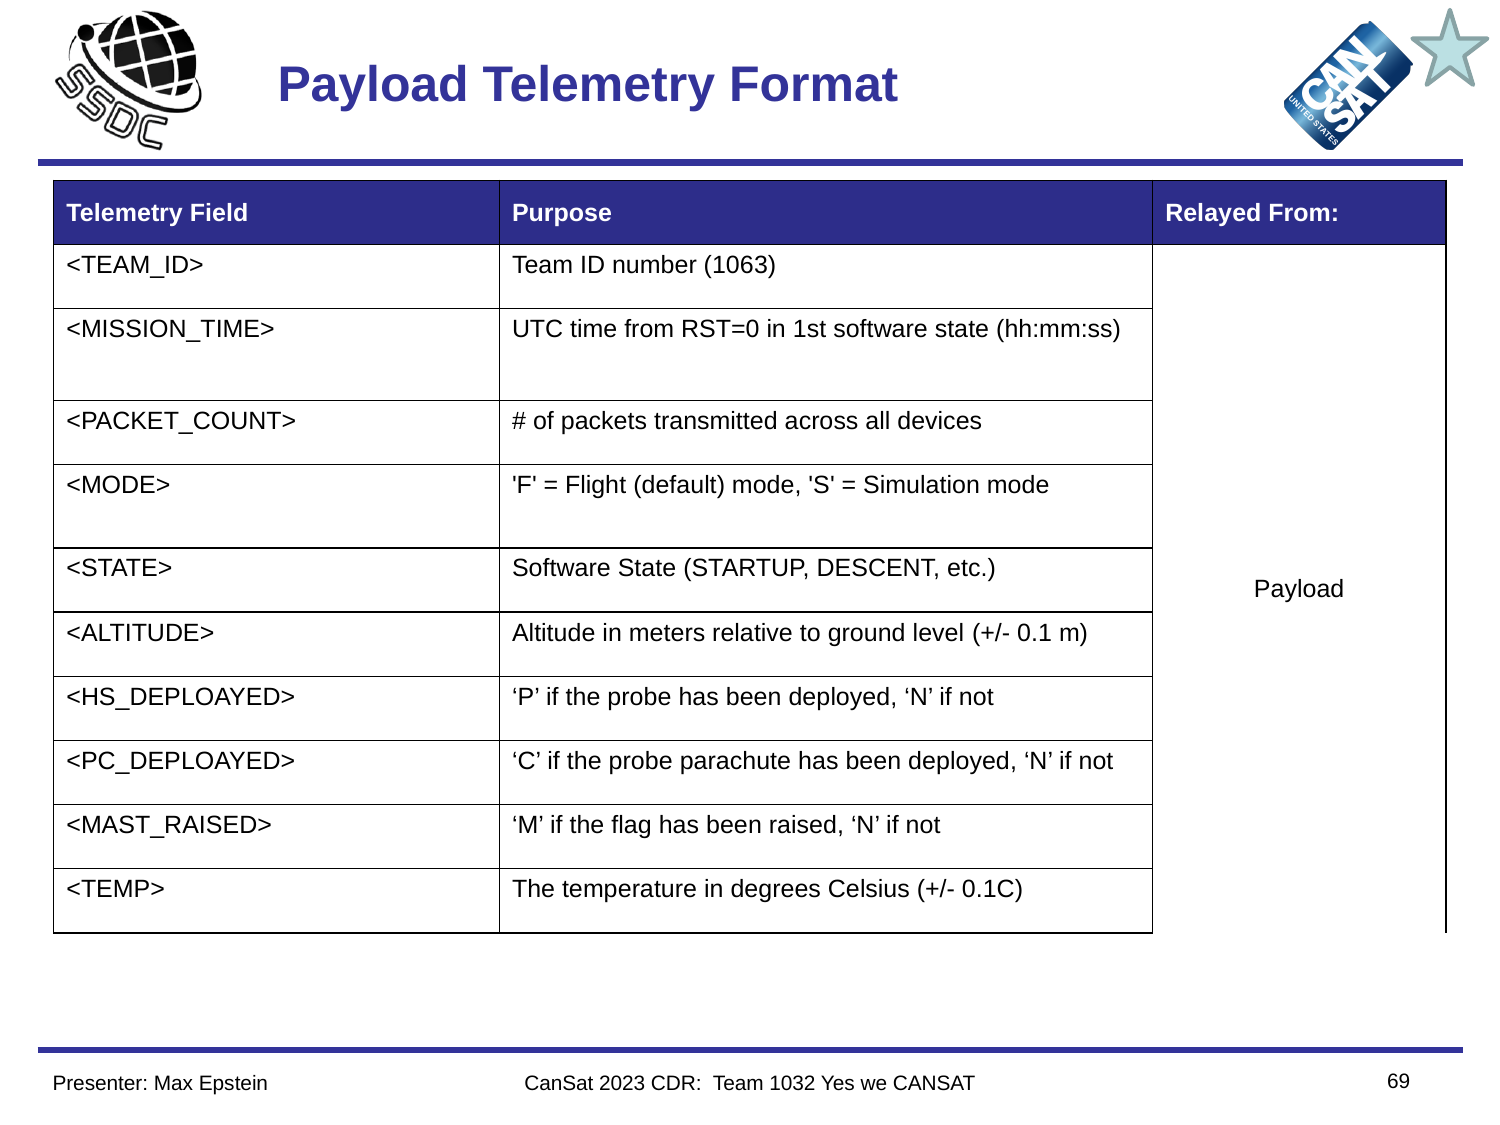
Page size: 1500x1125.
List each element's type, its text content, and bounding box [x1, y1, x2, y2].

table_cell <TEAM_ID>​ [54, 245, 499, 308]
table_cell 'F' = Flight (default) mode, 'S' = Simulation mode​ [500, 465, 1152, 547]
table_header Purpose​​ [500, 181, 1152, 244]
picture [10, 7, 263, 153]
footer CanSat 2023 CDR: Team 1032 Yes we CANSAT [450, 1062, 1050, 1103]
table_cell <HS_DEPLOAYED>​ [54, 677, 499, 740]
table_cell ‘P’ if the probe has been deployed, ‘N’ if not [500, 677, 1152, 740]
picture [1284, 21, 1413, 150]
table_cell Altitude in meters relative to ground level​ (+/- 0.1 m) [500, 613, 1152, 676]
table_cell <MODE>​ [54, 465, 499, 547]
table_cell <ALTITUDE>​ [54, 613, 499, 676]
text_box Presenter: Max Epstein [37, 1062, 413, 1103]
table_header Telemetry Field​ [54, 181, 499, 244]
table_cell <PACKET_COUNT>​​ [54, 401, 499, 464]
table_cell Payload [1153, 245, 1445, 933]
table_cell Software State (STARTUP, DESCENT, etc.)​ [500, 549, 1152, 611]
table_cell UTC time from RST=0 in 1st software state (hh:mm:ss)​ [500, 309, 1152, 400]
table_cell ‘C’ if the probe parachute has been deployed, ‘N’ if not [500, 741, 1152, 804]
table_cell <MISSION_TIME>​ [54, 309, 499, 400]
title Payload Telemetry Format [262, 12, 1150, 150]
table_cell <MAST_RAISED>​ [54, 805, 499, 868]
table_cell <PC_DEPLOAYED>​ [54, 741, 499, 804]
table_cell Team ID number (1063)​ [500, 245, 1152, 308]
text_box [1412, 9, 1488, 85]
table_cell The temperature in degrees Celsius (+/- 0.1C) [500, 869, 1152, 932]
table_cell # of packets transmitted across all devices​ [500, 401, 1152, 464]
table_cell ‘M’ if the flag has been raised, ‘N’ if not [500, 805, 1152, 868]
table_cell <TEMP>​ [54, 869, 499, 932]
table_cell <STATE>​ [54, 549, 499, 611]
table_header Relayed From:​ [1153, 181, 1445, 244]
slide_number 69 [1312, 1059, 1425, 1100]
